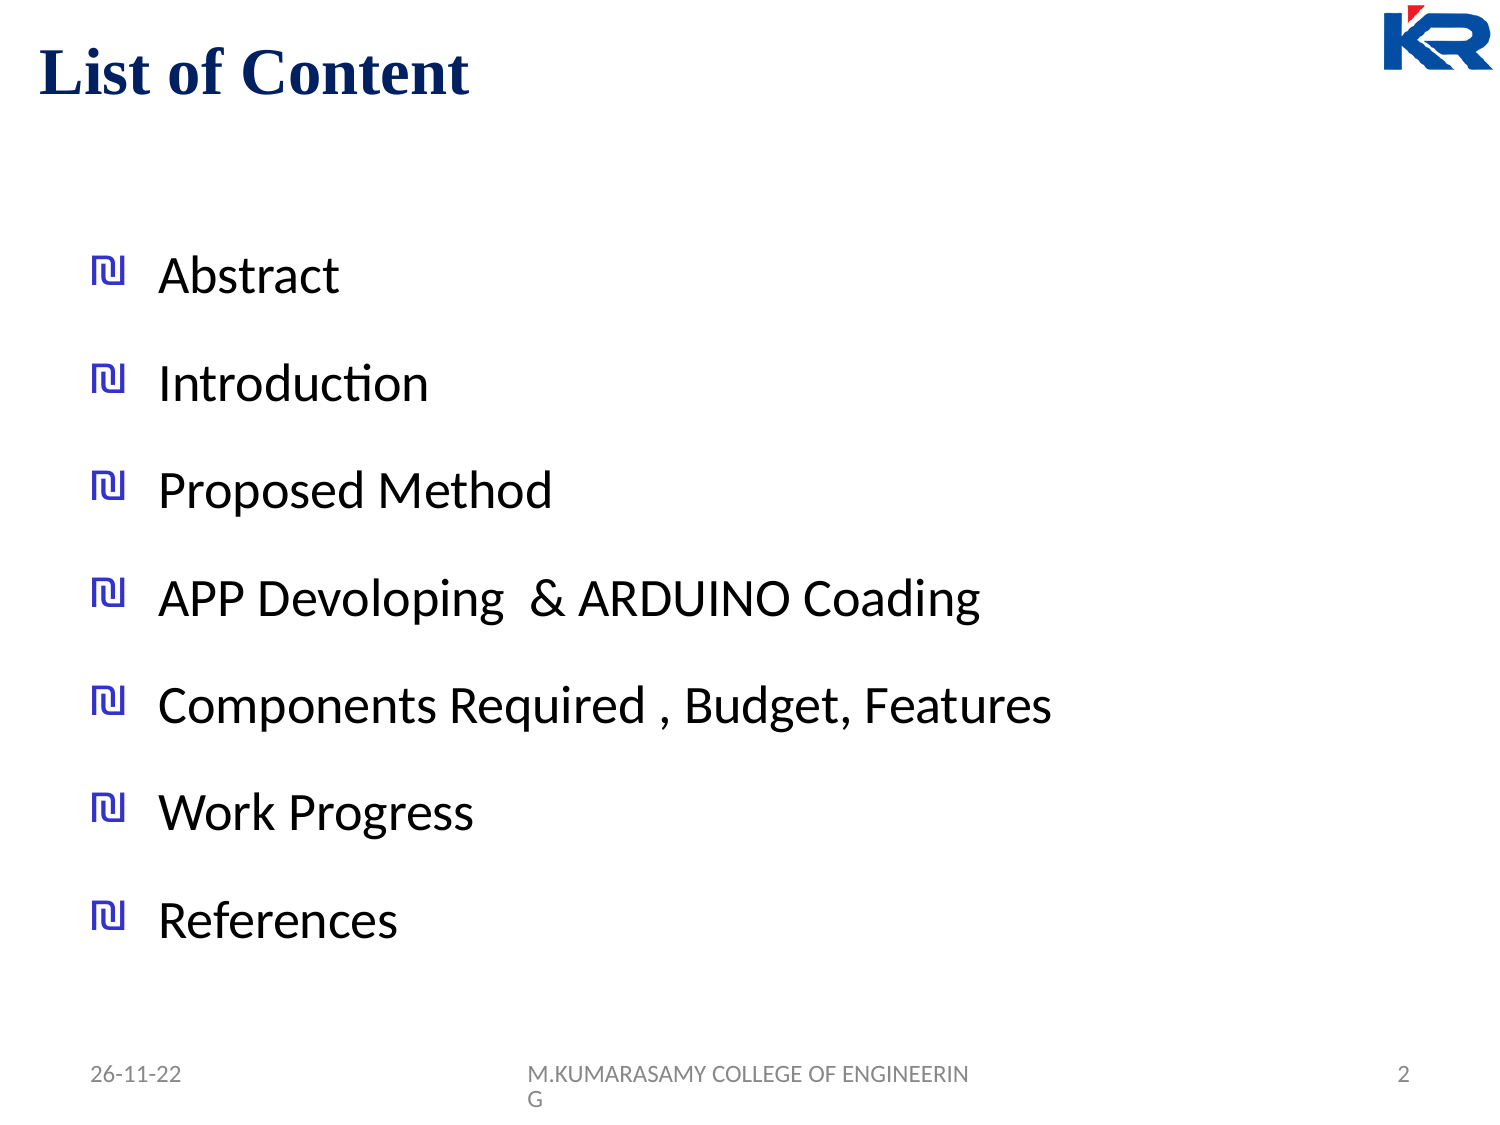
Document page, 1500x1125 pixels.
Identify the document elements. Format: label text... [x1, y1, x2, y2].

footer M.KUMARASAMY COLLEGE OF ENGINEERING [512, 1042, 988, 1103]
picture [1377, 0, 1499, 76]
list Abstract Introduction Proposed Method APP Devoloping & ARDUINO Coading Components Required , Budget, Features Work Progress References [73, 200, 1424, 964]
slide_number 2 [1074, 1042, 1425, 1103]
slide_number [75, 1042, 425, 1103]
title List of Content [24, 0, 1499, 138]
